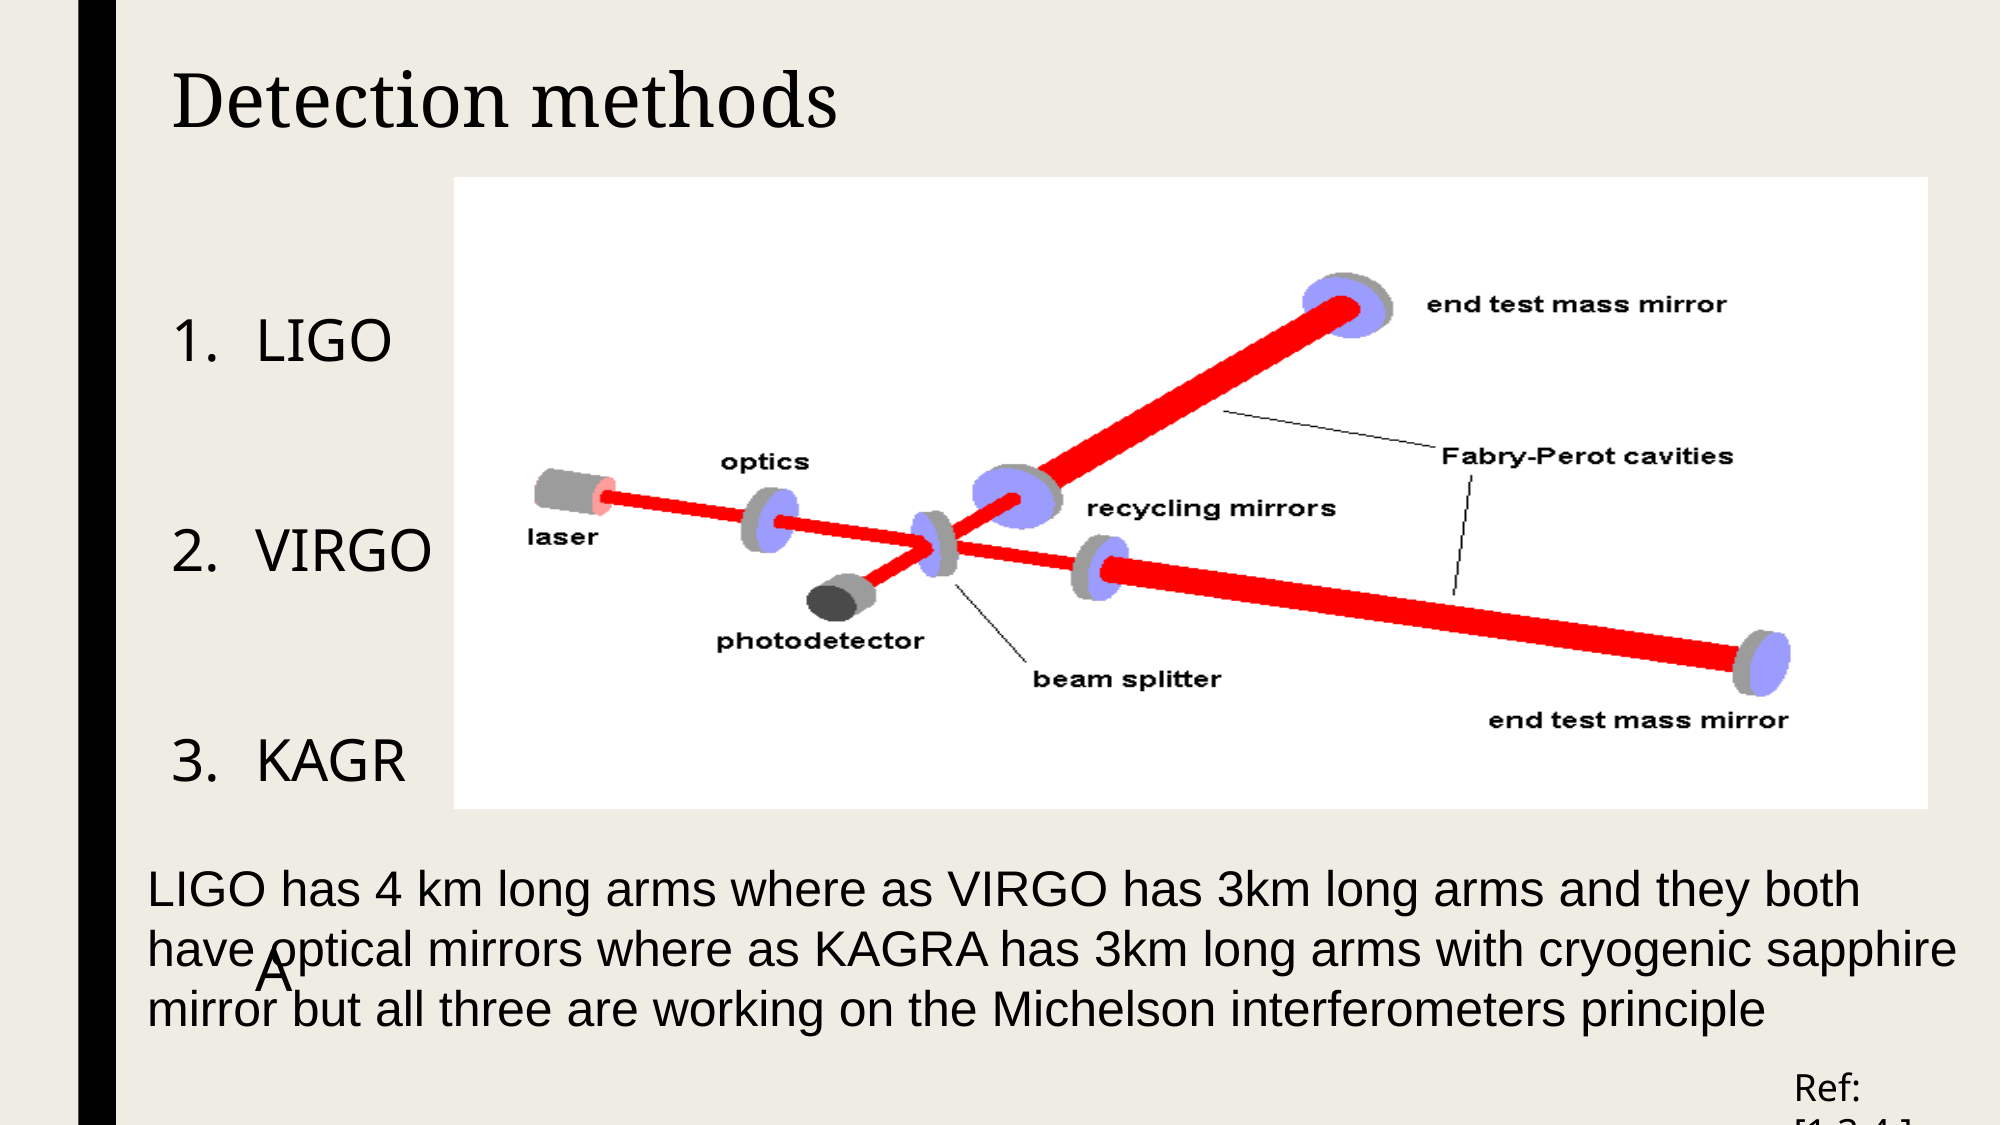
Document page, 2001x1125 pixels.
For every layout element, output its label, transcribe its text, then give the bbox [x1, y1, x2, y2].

text_box Ref: [1,3,4,] [1778, 1056, 2000, 1125]
text_box Detection methods [156, 45, 1970, 150]
picture [454, 177, 1928, 809]
text_box LIGO has 4 km long arms where as VIRGO has 3km long arms and they both have optical mirrors where as KAGRA has 3km long arms with cryogenic sapphire mirror but all three are working on the Michelson interferometers principle [132, 849, 1984, 1044]
text_box LIGO VIRGO KAGRA [156, 155, 455, 849]
